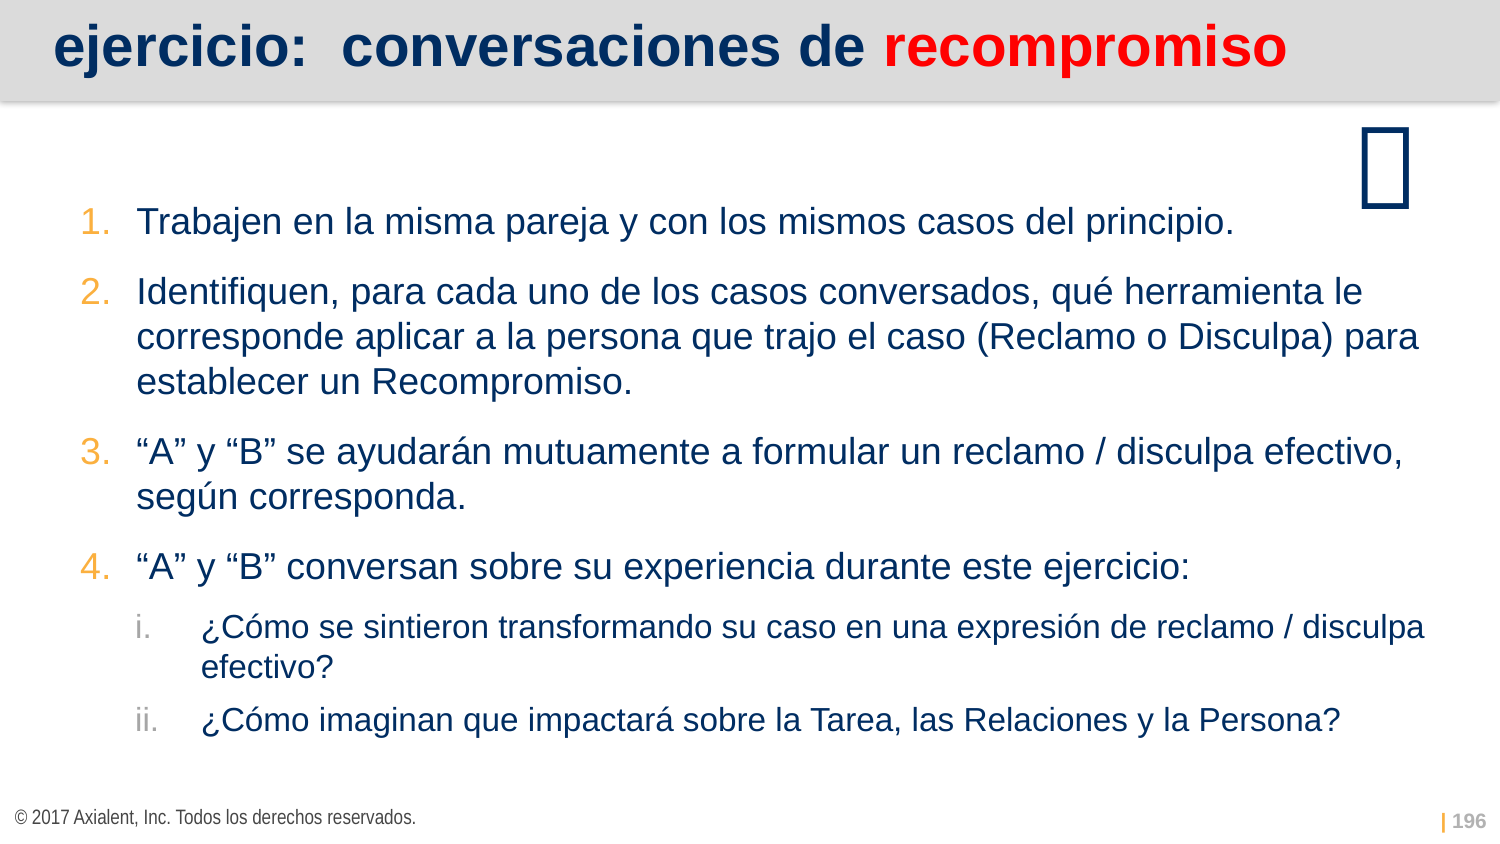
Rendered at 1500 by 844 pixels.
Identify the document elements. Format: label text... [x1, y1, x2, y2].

title ejercicio: conversaciones de recompromiso [52, 8, 1424, 80]
slide_number | 196 [1151, 799, 1500, 833]
text_box [0, 0, 1500, 101]
footer © 2017 Axialent, Inc. Todos los derechos reservados. [0, 796, 544, 844]
text_box  [1351, 94, 1453, 233]
list Trabajen en la misma pareja y con los mismos casos del principio. Identifiquen, para cada uno de los casos conversados, qué herramienta le corresponde aplicar a la persona que trajo el caso (Reclamo o Disculpa) para establecer un Recompromiso. “A” y “B” se ayudarán mutuamente a formular un reclamo / disculpa efectivo, según corresponda. “A” y “B” conversan sobre su experiencia durante este ejercicio: ¿Cómo se sintieron transformando su caso en una expresión de reclamo / disculpa efectivo? ¿Cómo imaginan que impactará sobre la Tarea, las Relaciones y la Persona? [64, 181, 1460, 754]
